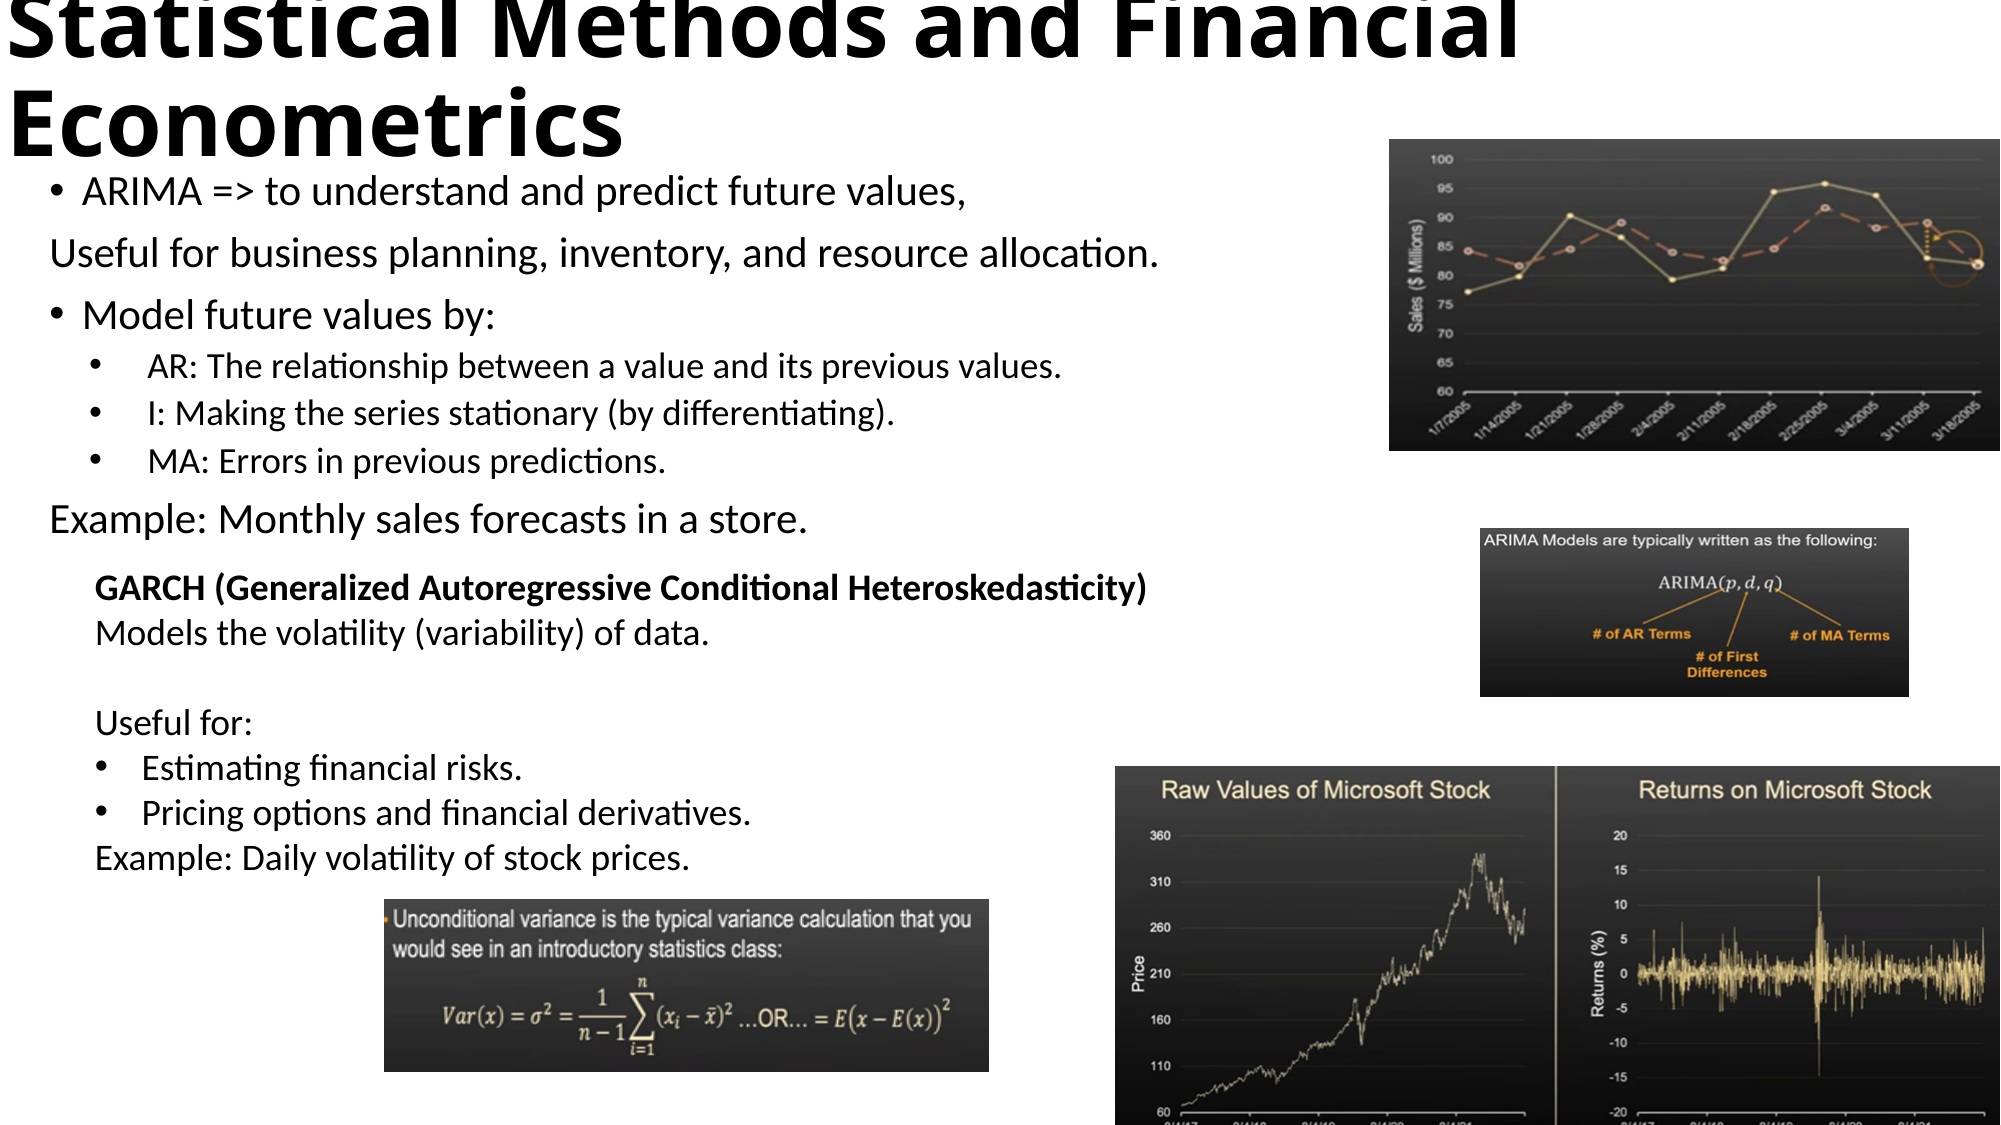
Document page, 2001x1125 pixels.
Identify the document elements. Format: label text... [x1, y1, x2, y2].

picture [1480, 528, 1909, 697]
picture [384, 899, 989, 1072]
title Statistical Methods and Financial Econometrics [0, 7, 1717, 148]
text_box GARCH (Generalized Autoregressive Conditional Heteroskedasticity) Models the volatility (variability) of data. Useful for: Estimating financial risks. Pricing options and financial derivatives. Example: Daily volatility of stock prices. [80, 555, 2000, 886]
picture [1389, 139, 2000, 451]
picture [1115, 765, 2000, 1125]
list ARIMA => to understand and predict future values, Useful for business planning, inventory, and resource allocation. Model future values ​​by: AR: The relationship between a value and its previous values. I: Making the series stationary (by differentiating). MA: Errors in previous predictions. Example: Monthly sales forecasts in a store. [34, 161, 1760, 553]
